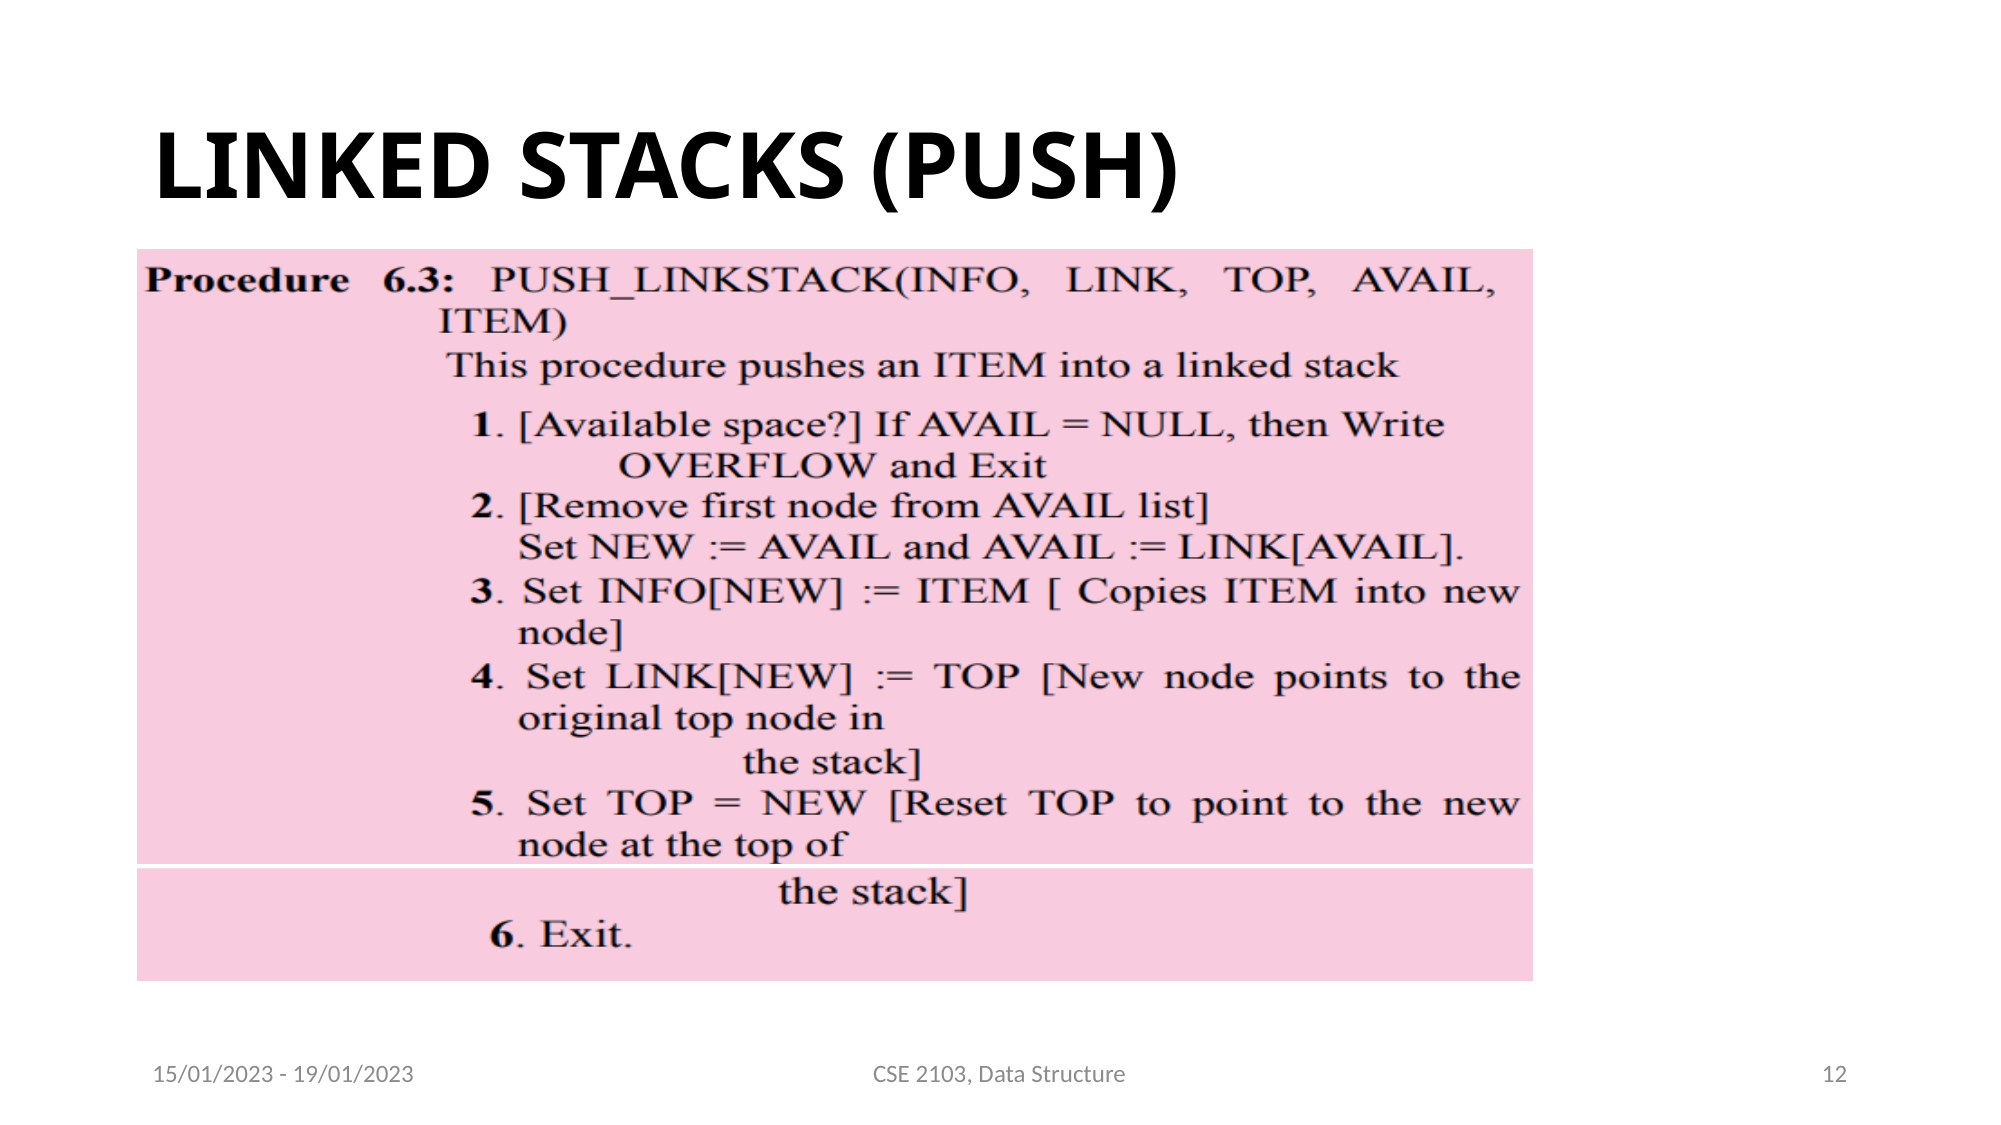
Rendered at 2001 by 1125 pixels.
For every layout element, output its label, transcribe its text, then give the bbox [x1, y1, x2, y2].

picture [137, 864, 1533, 981]
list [137, 249, 1533, 864]
slide_number 12 [1412, 1042, 1863, 1103]
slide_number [137, 1042, 588, 1103]
title LINKED STACKS (PUSH) [137, 59, 1863, 278]
footer CSE 2103, Data Structure [662, 1042, 1338, 1103]
